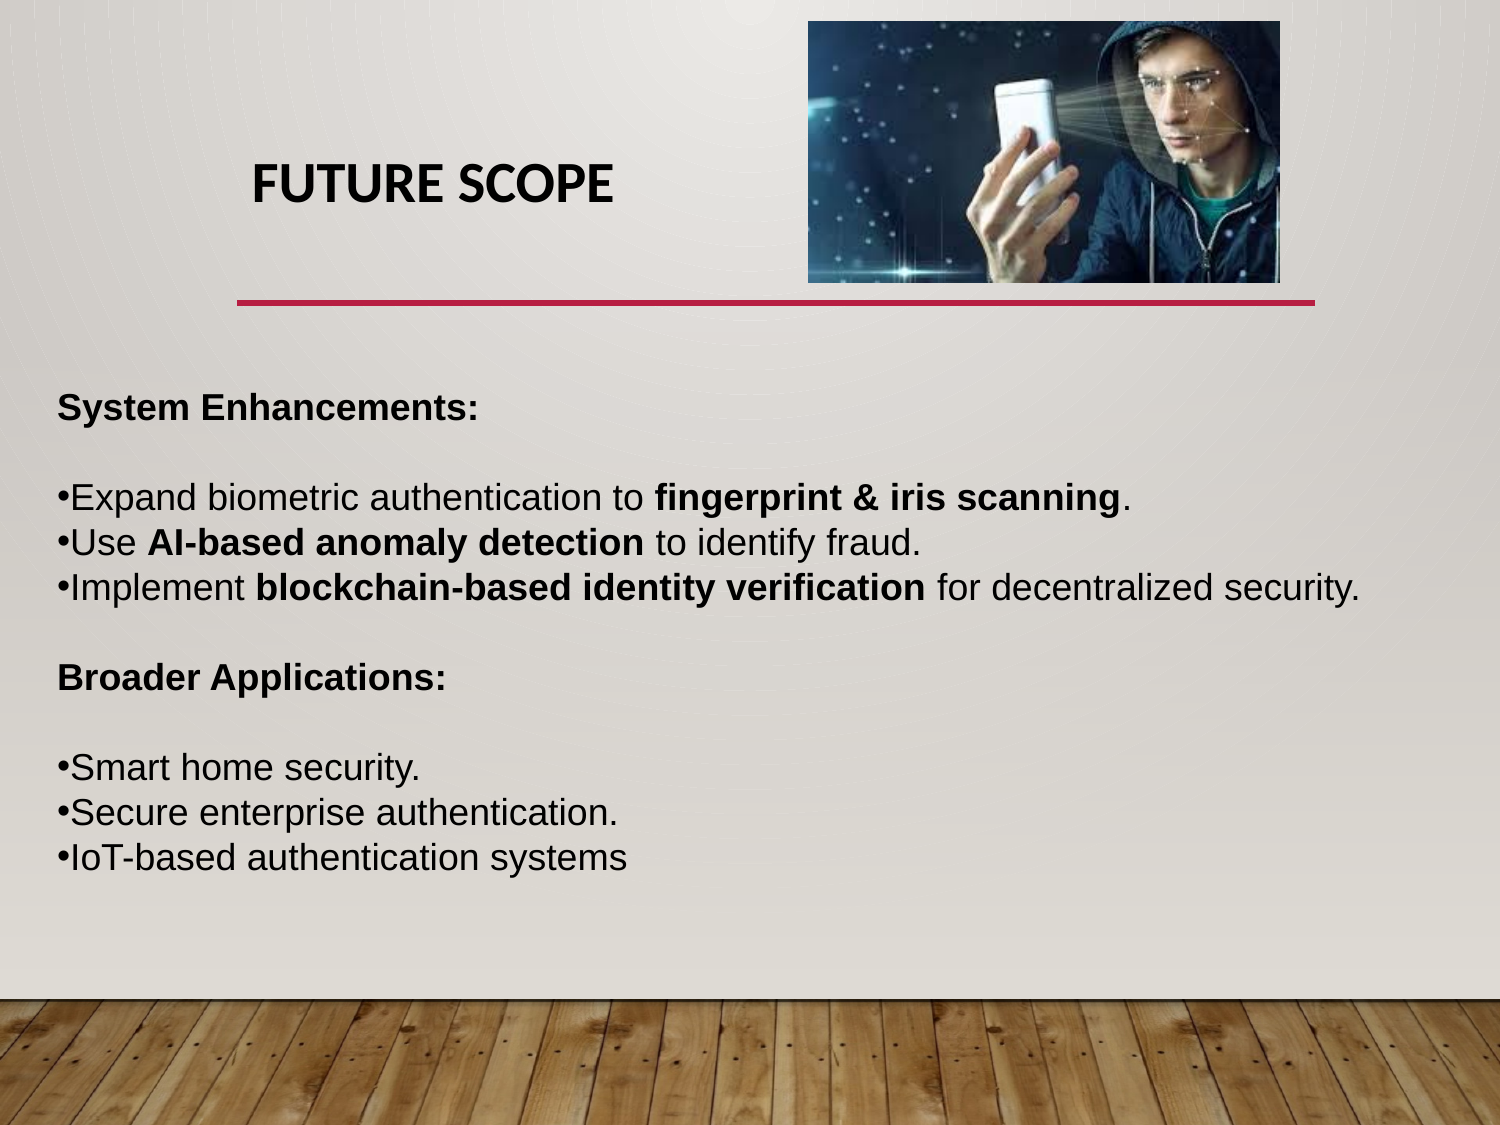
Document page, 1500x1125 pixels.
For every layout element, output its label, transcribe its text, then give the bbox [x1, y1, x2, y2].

picture [808, 21, 1280, 284]
picture [0, 999, 1500, 1125]
list System Enhancements: Expand biometric authentication to fingerprint & iris scanning. Use AI-based anomaly detection to identify fraud. Implement blockchain-based identity verification for decentralized security. Broader Applications: Smart home security. Secure enterprise authentication. IoT-based authentication systems [41, 326, 1414, 980]
title Future Scope [236, 131, 1315, 305]
